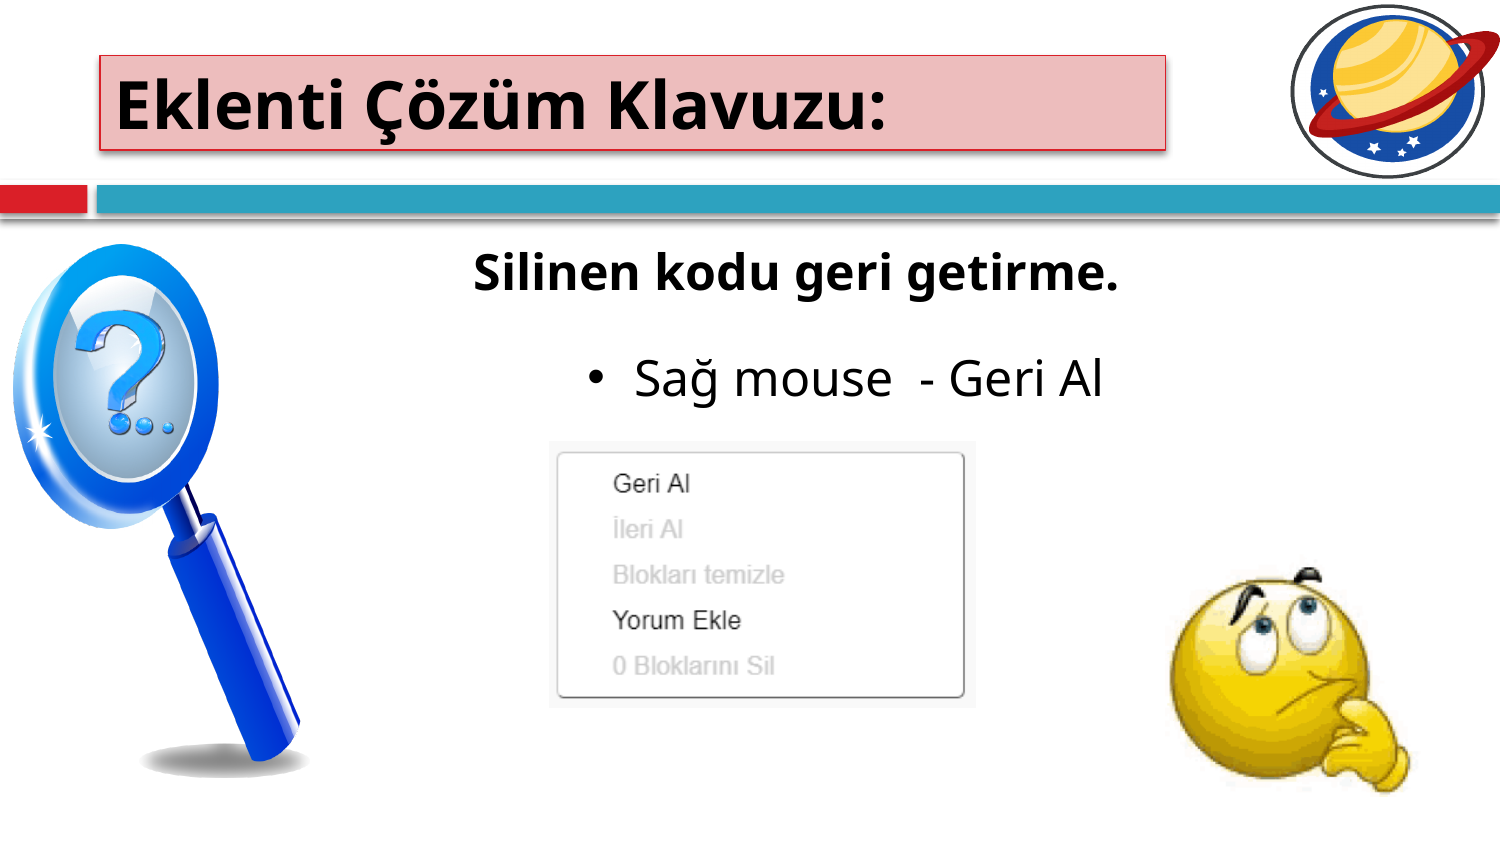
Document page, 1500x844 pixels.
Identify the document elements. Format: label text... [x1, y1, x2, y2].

picture [1290, 4, 1500, 180]
text_box Eklenti Çözüm Klavuzu: [99, 55, 1166, 151]
picture [1165, 468, 1424, 798]
text_box Sağ mouse - Geri Al [572, 339, 1225, 414]
picture [548, 441, 977, 708]
text_box Silinen kodu geri getirme. [383, 232, 1285, 308]
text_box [13, 244, 310, 778]
